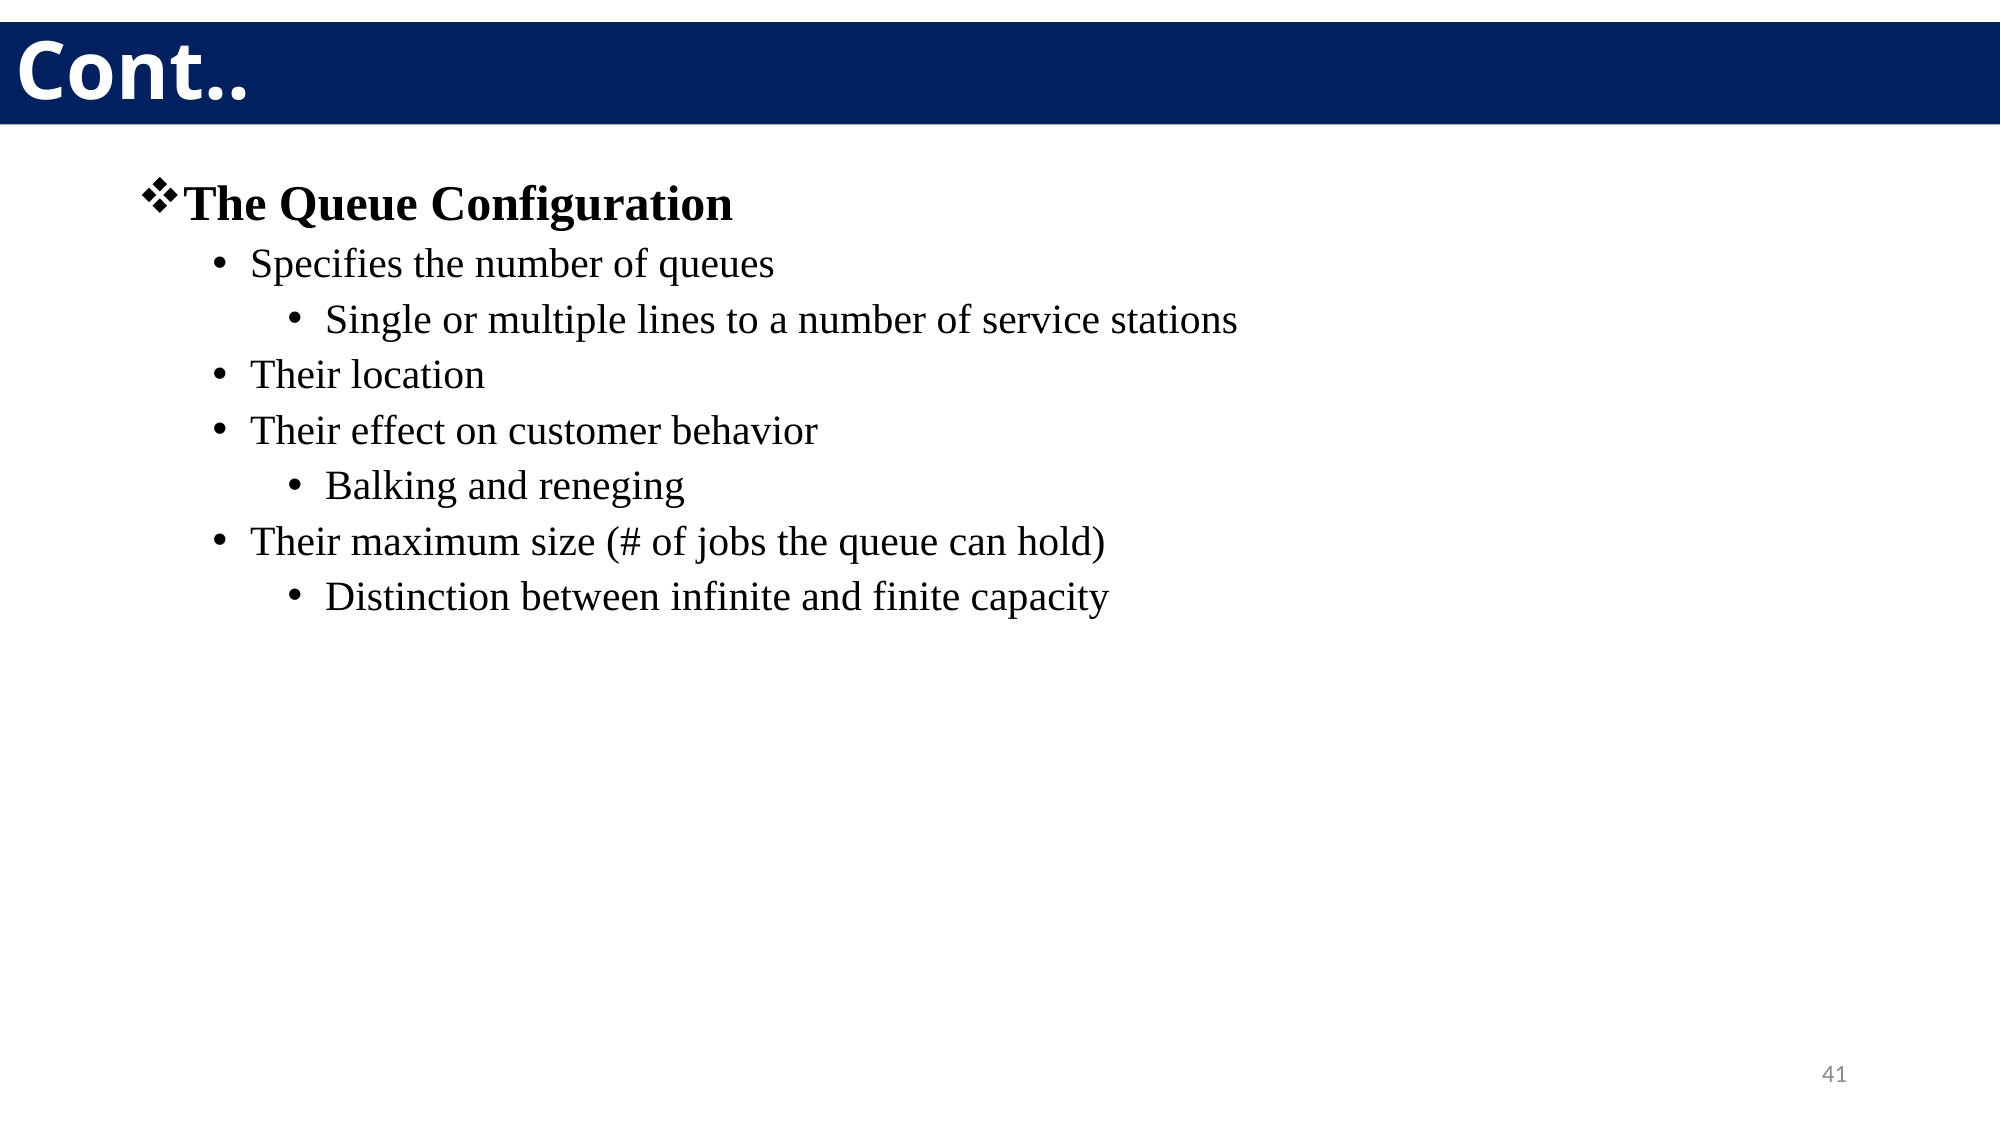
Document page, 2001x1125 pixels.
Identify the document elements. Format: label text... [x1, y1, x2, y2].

slide_number 41 [1412, 1042, 1863, 1103]
list The Queue Configuration Specifies the number of queues Single or multiple lines to a number of service stations Their location Their effect on customer behavior Balking and reneging Their maximum size (# of jobs the queue can hold) Distinction between infinite and finite capacity [122, 170, 1942, 1083]
title Cont.. [0, 22, 2000, 125]
